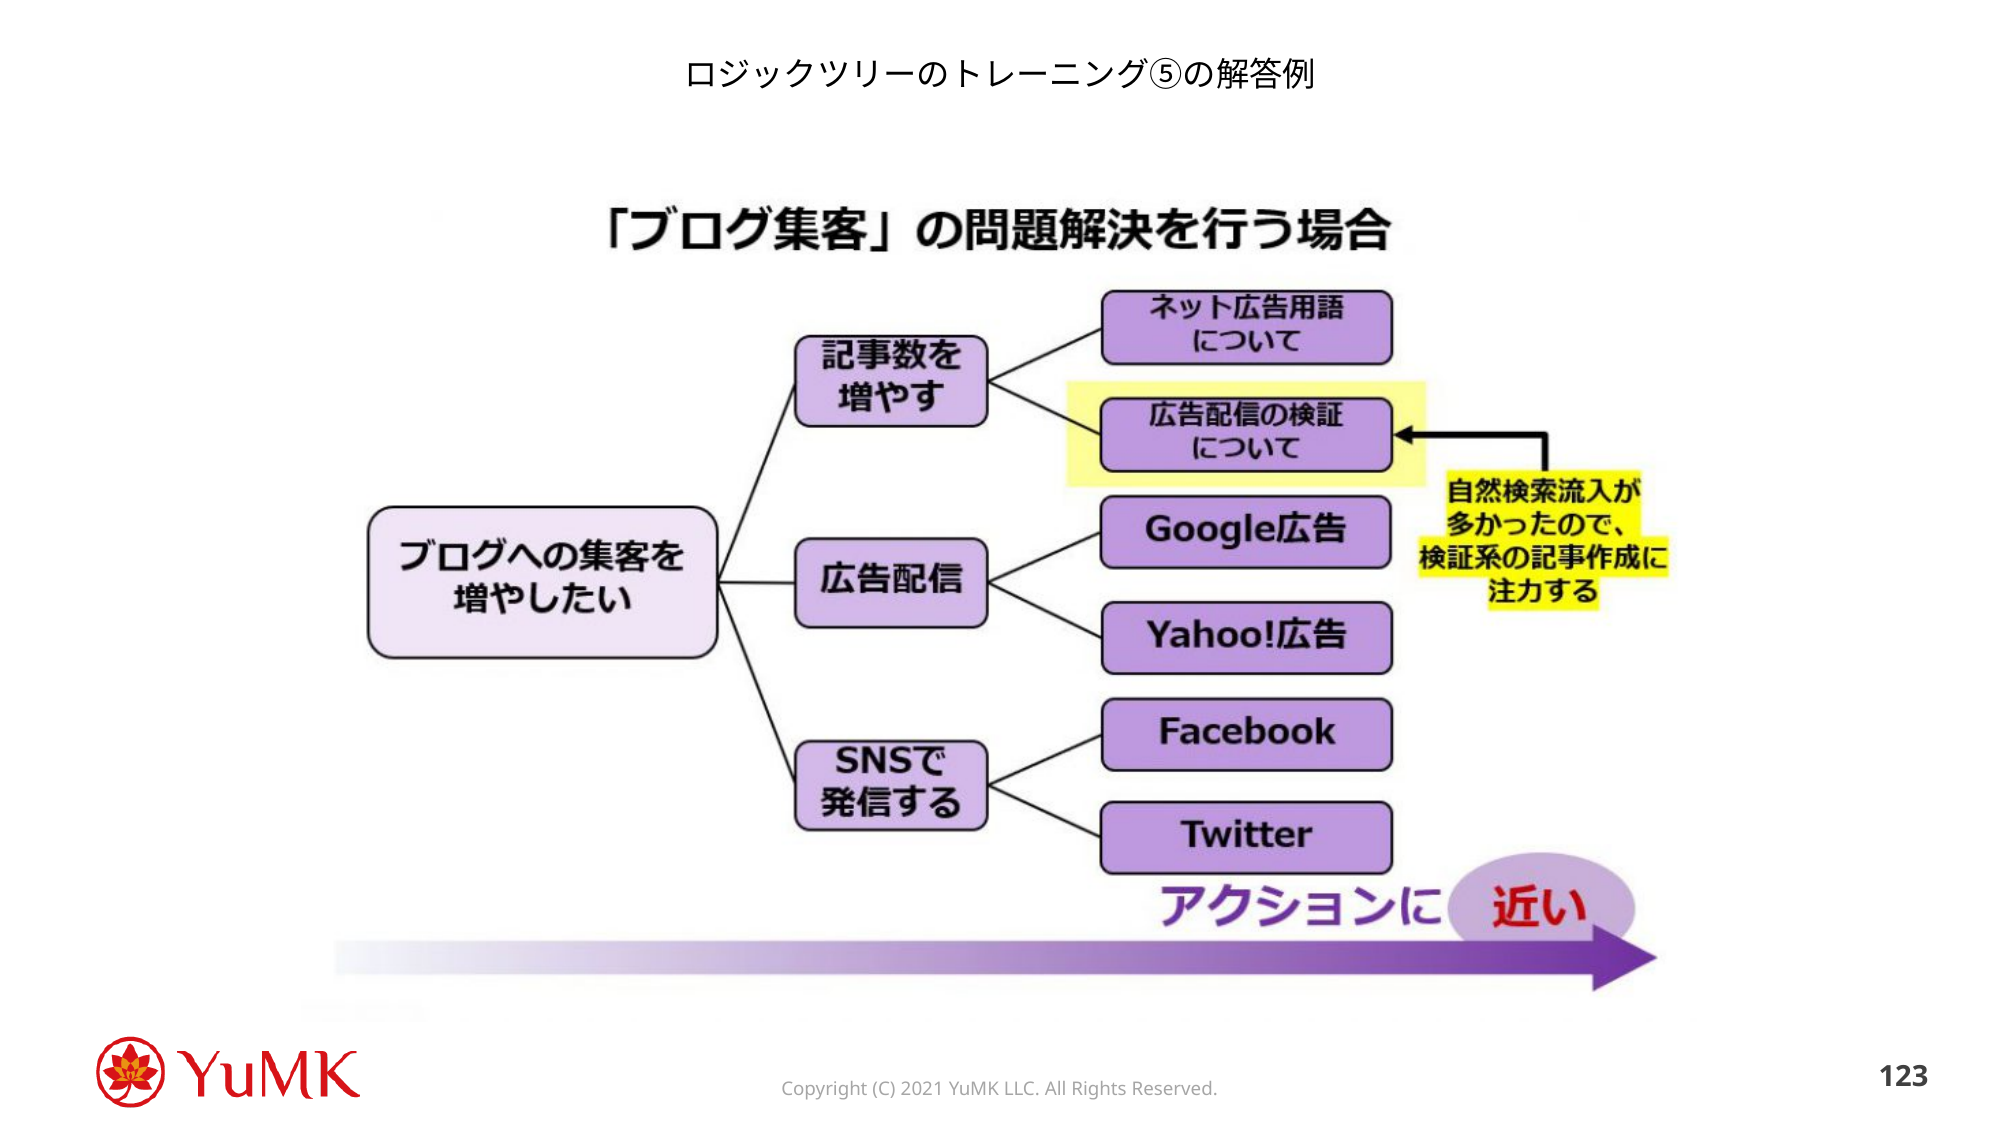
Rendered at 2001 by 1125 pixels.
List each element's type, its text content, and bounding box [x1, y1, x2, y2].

slide_number 122 [1477, 1047, 1944, 1108]
title ロジックツリーのトレーニング⑤の解答例 [99, 32, 1900, 113]
picture [301, 167, 1699, 1023]
picture [90, 1035, 365, 1108]
